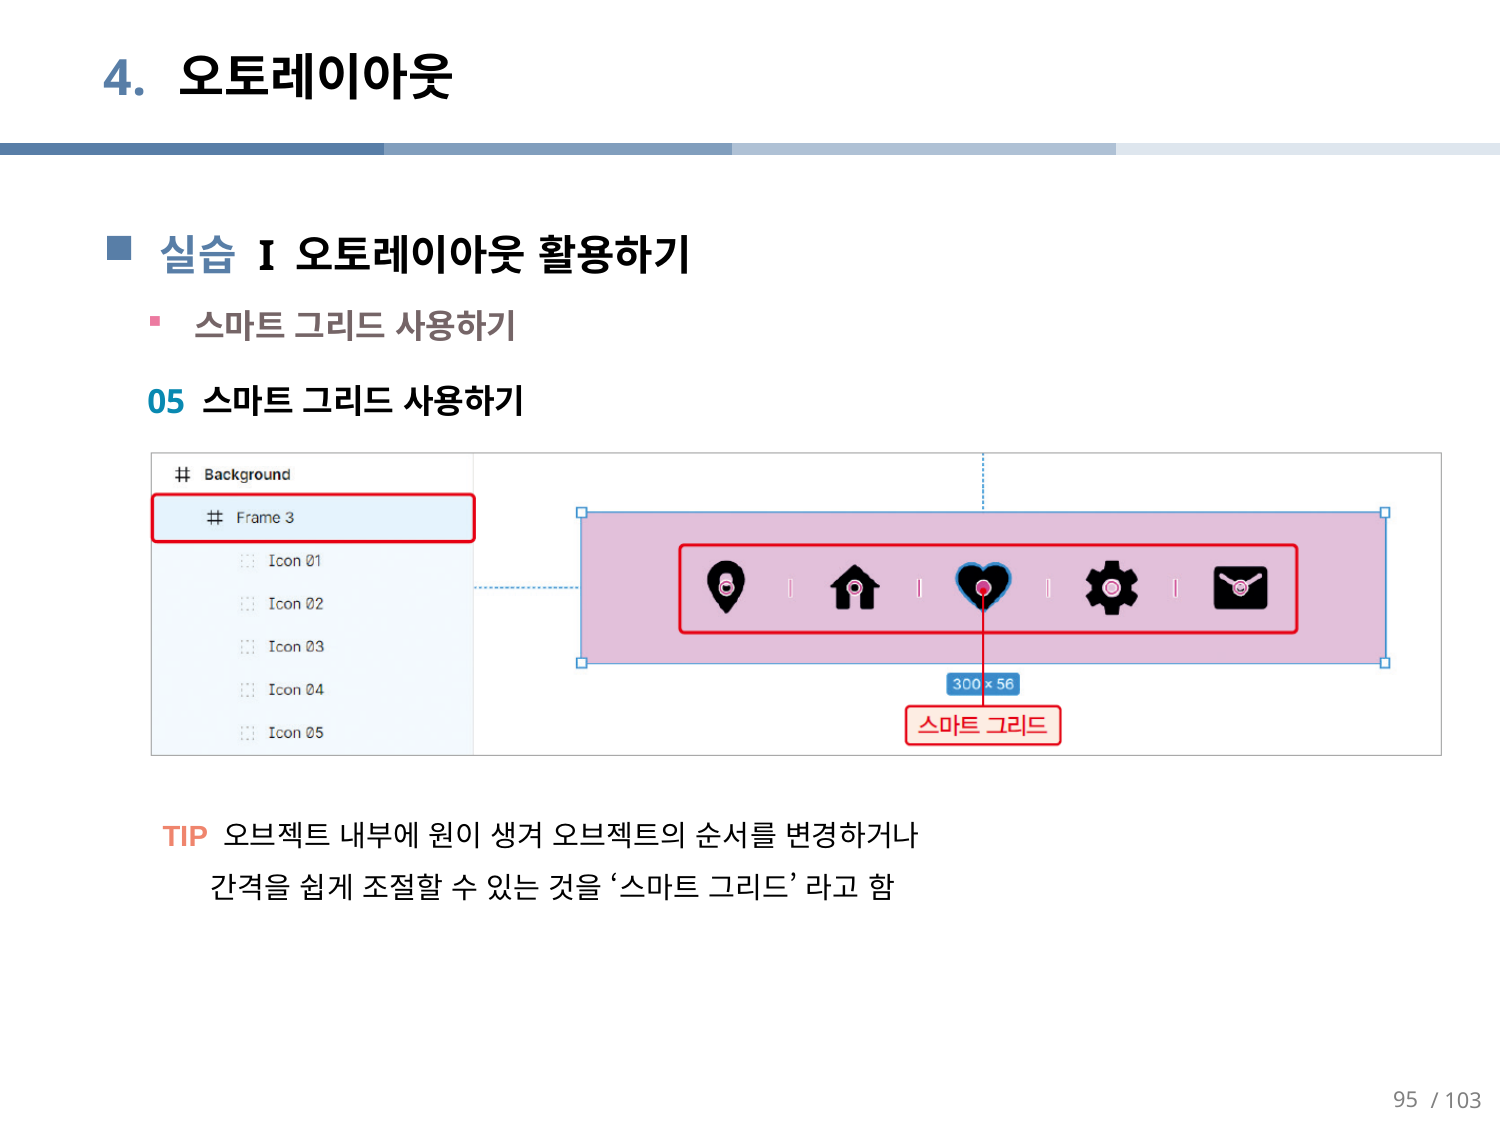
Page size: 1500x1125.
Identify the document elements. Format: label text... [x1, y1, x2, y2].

list 실습 I 오토레이아웃 활용하기 스마트 그리드 사용하기 05 스마트 그리드 사용하기 [88, 196, 1400, 1083]
title 오토레이아웃 [88, 30, 1211, 121]
text_box TIP 오브젝트 내부에 원이 생겨 오브젝트의 순서를 변경하거나 간격을 쉽게 조절할 수 있는 것을 ‘스마트 그리드’ 라고 함 [147, 796, 1447, 976]
picture [135, 444, 1464, 788]
